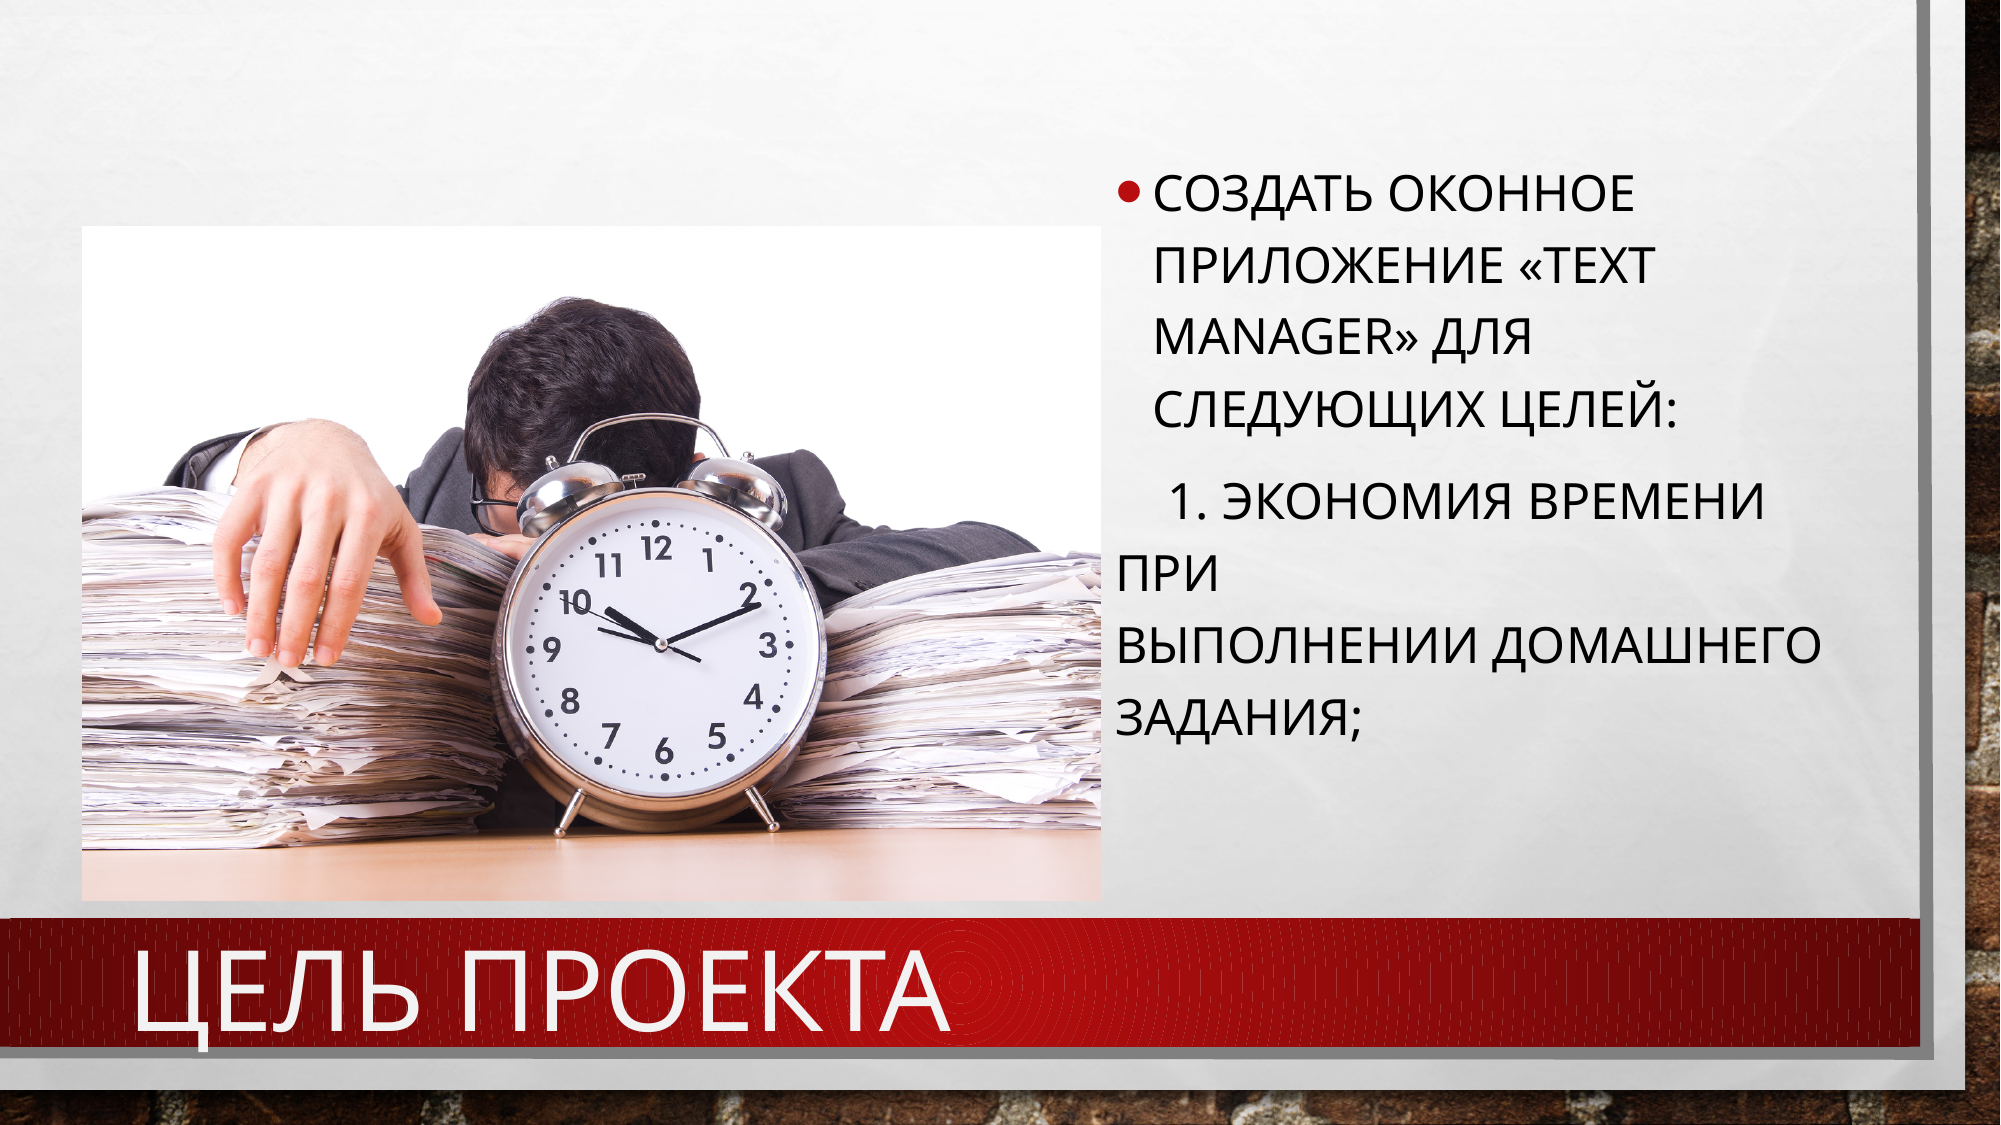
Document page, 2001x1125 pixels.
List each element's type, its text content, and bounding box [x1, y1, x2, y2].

picture [0, 0, 2000, 1125]
list Создать оконное приложение «text manager» для следующих целей: 1. Экономия времени при выполнении домашнего задания; [1100, 122, 1892, 854]
picture [82, 226, 1101, 902]
title Цель проекта [112, 901, 1818, 1090]
